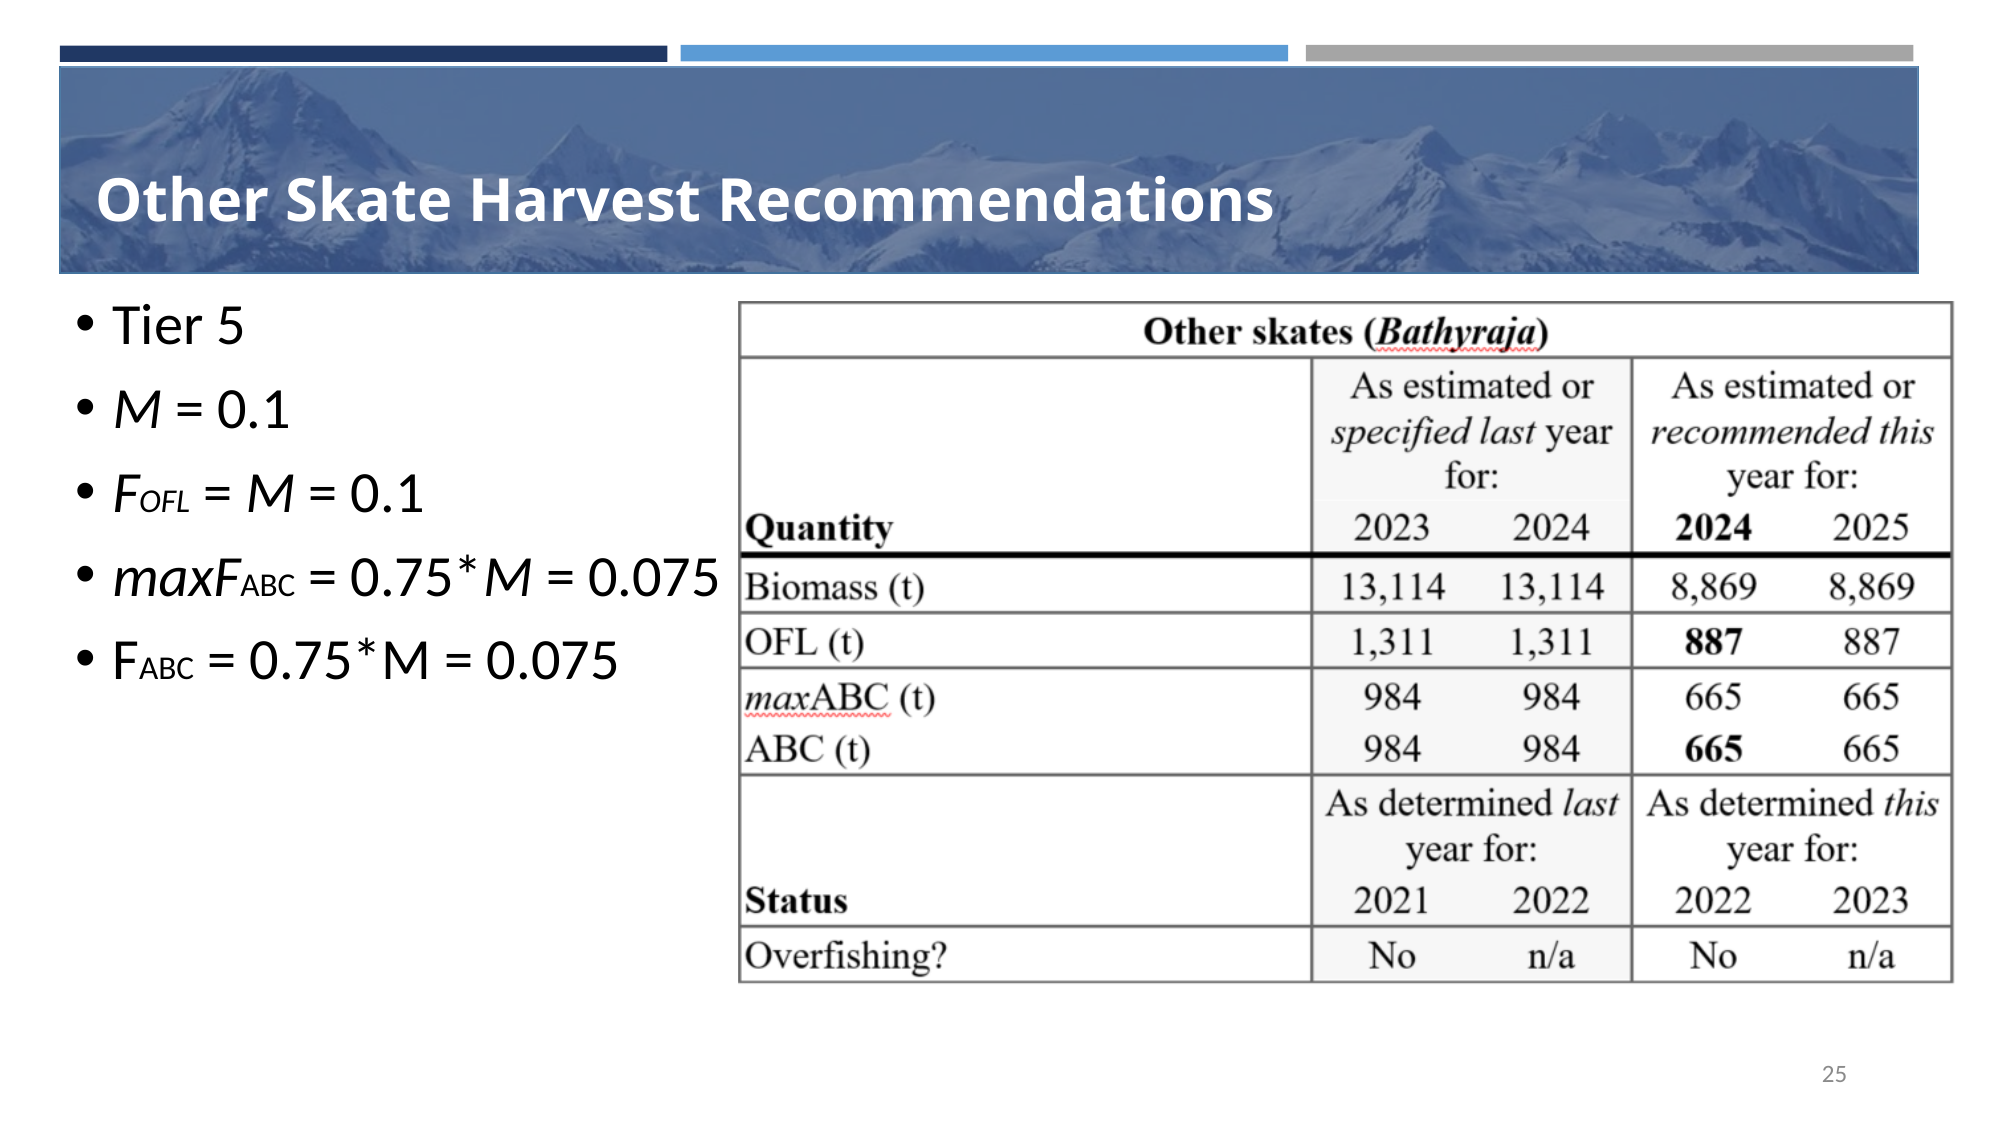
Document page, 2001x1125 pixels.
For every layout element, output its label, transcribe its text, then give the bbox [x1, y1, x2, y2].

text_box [59, 44, 1914, 62]
title Other Skate Harvest Recommendations [79, 81, 1889, 244]
picture [738, 301, 1957, 986]
list Tier 5 M = 0.1 FOFL = M = 0.1 maxFABC = 0.75*M = 0.075 FABC = 0.75*M = 0.075 [59, 286, 1785, 1001]
slide_number 25 [1412, 1042, 1863, 1103]
text_box [60, 66, 1919, 272]
